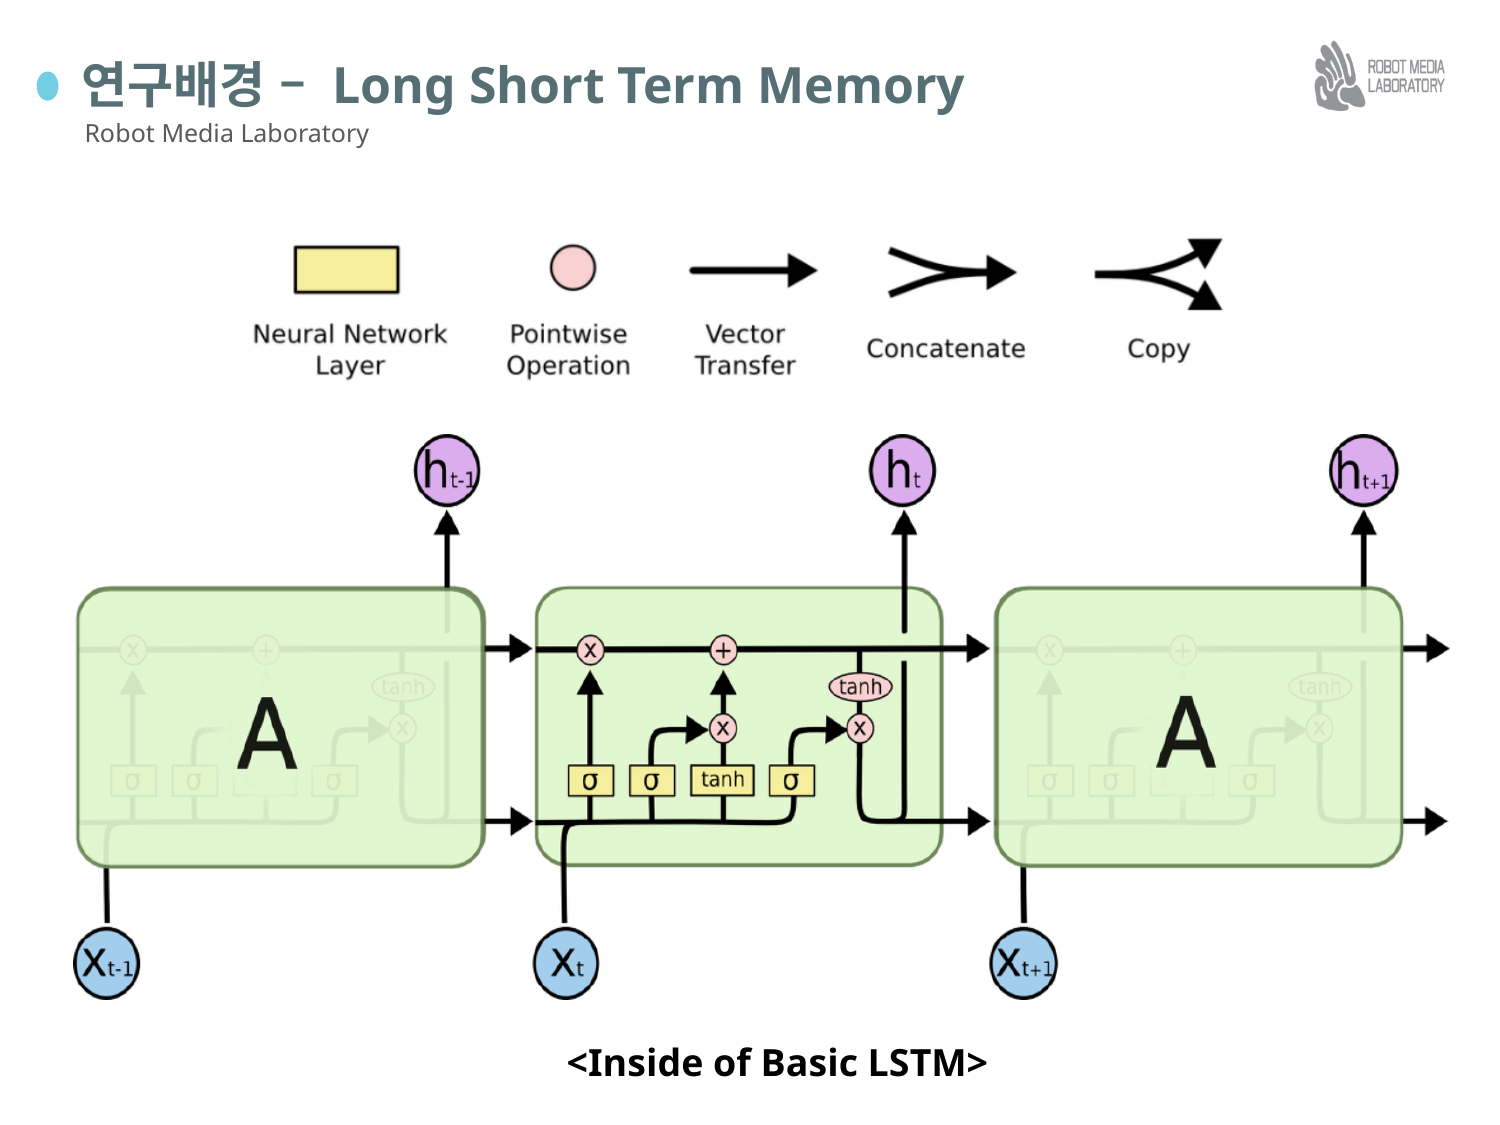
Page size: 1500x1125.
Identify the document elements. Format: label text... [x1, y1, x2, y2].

picture [57, 423, 1464, 1009]
text_box <Inside of Basic LSTM> [551, 1031, 1004, 1092]
picture [1307, 34, 1451, 119]
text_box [36, 45, 981, 154]
picture [236, 185, 1247, 410]
